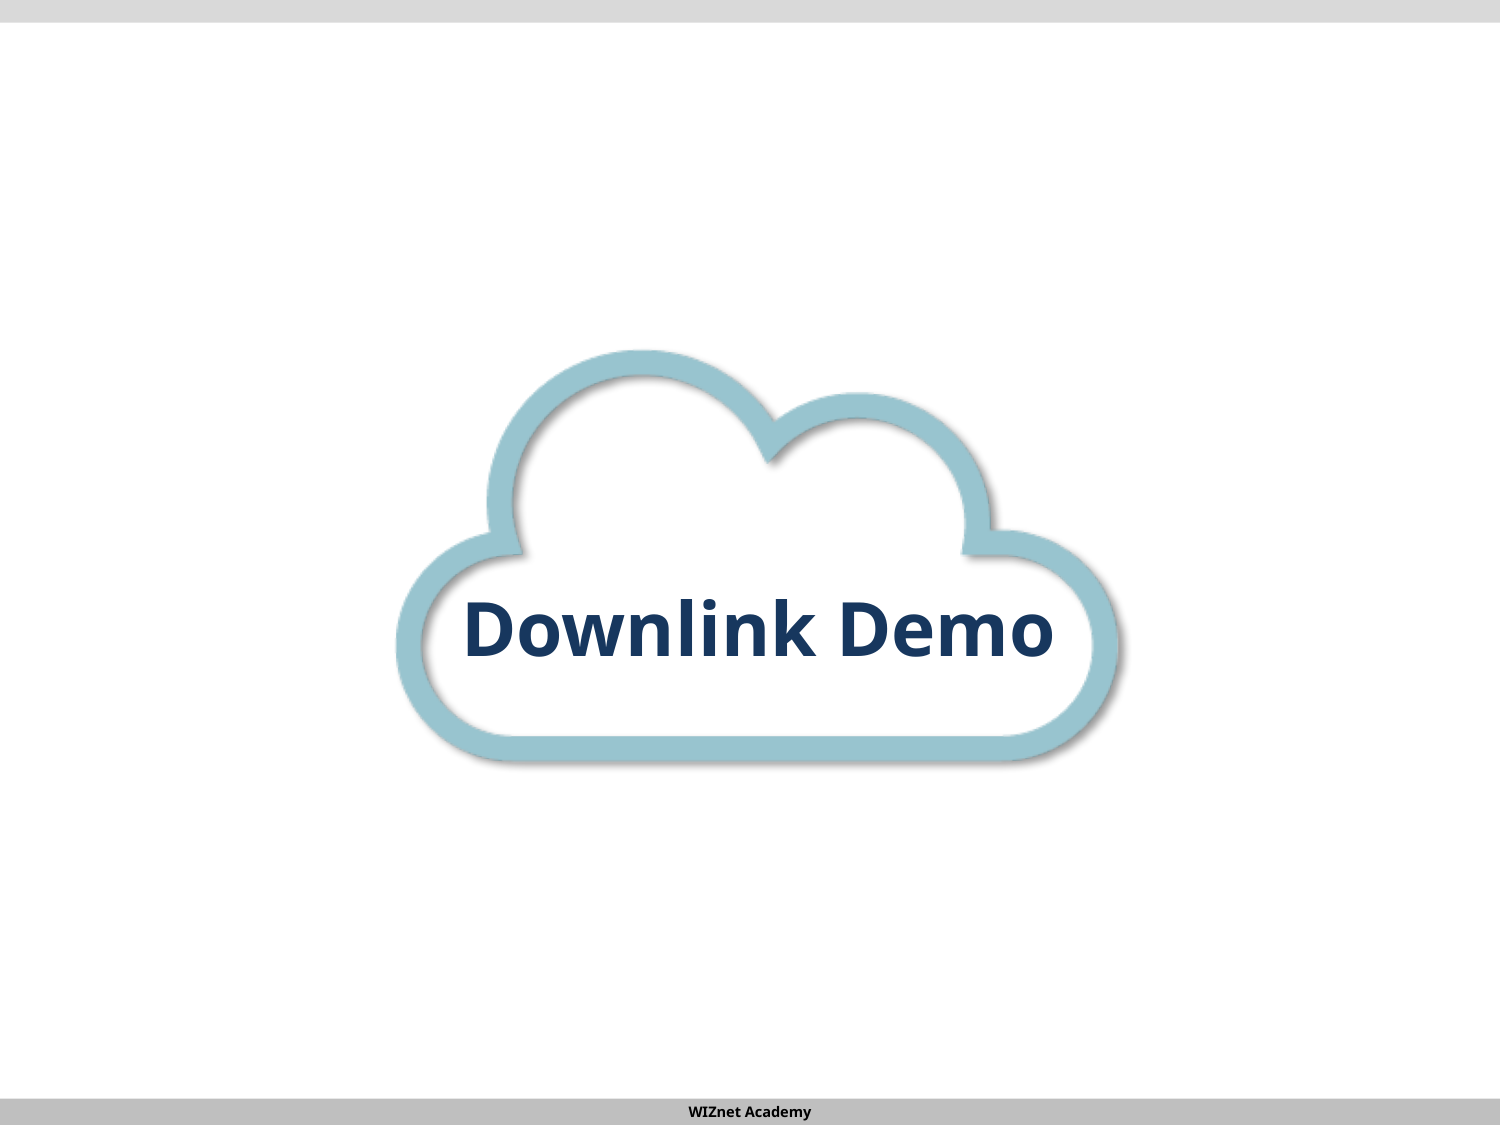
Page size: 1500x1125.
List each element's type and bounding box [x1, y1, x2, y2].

picture [371, 302, 1146, 809]
